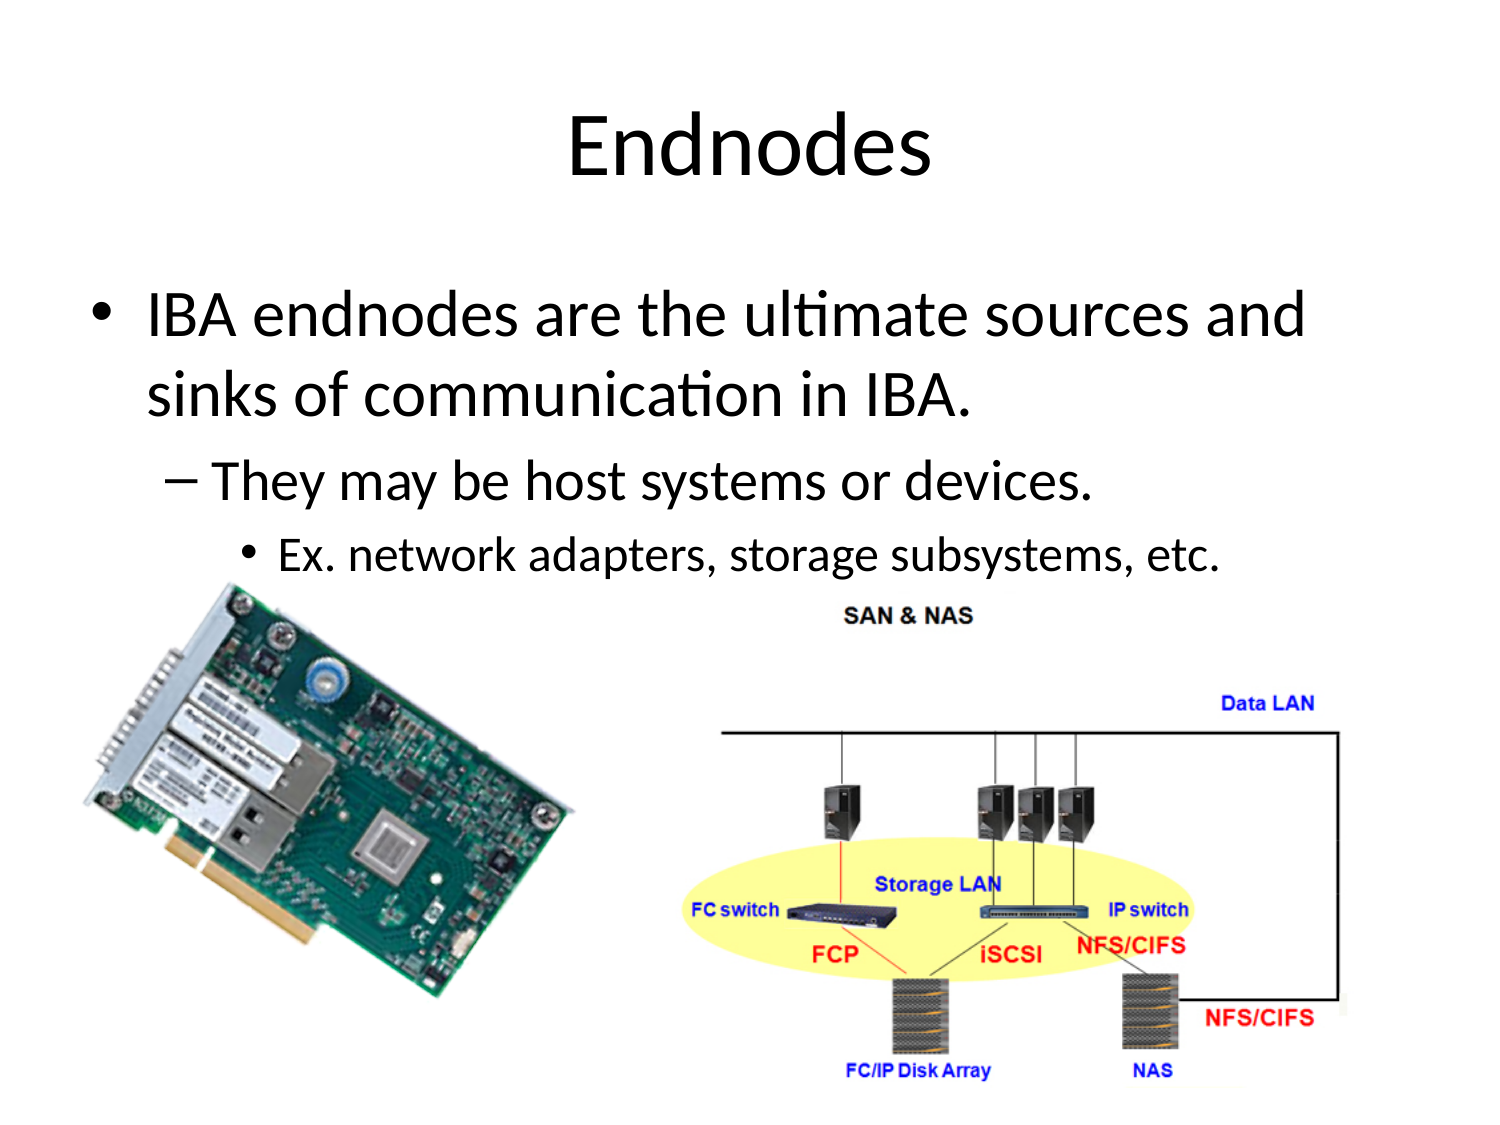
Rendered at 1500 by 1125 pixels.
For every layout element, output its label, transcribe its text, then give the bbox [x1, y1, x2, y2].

picture [0, 444, 1355, 1125]
list IBA endnodes are the ultimate sources and sinks of communication in IBA. They may be host systems or devices. Ex. network adapters, storage subsystems, etc. [75, 262, 1425, 1005]
title Endnodes [75, 45, 1425, 233]
